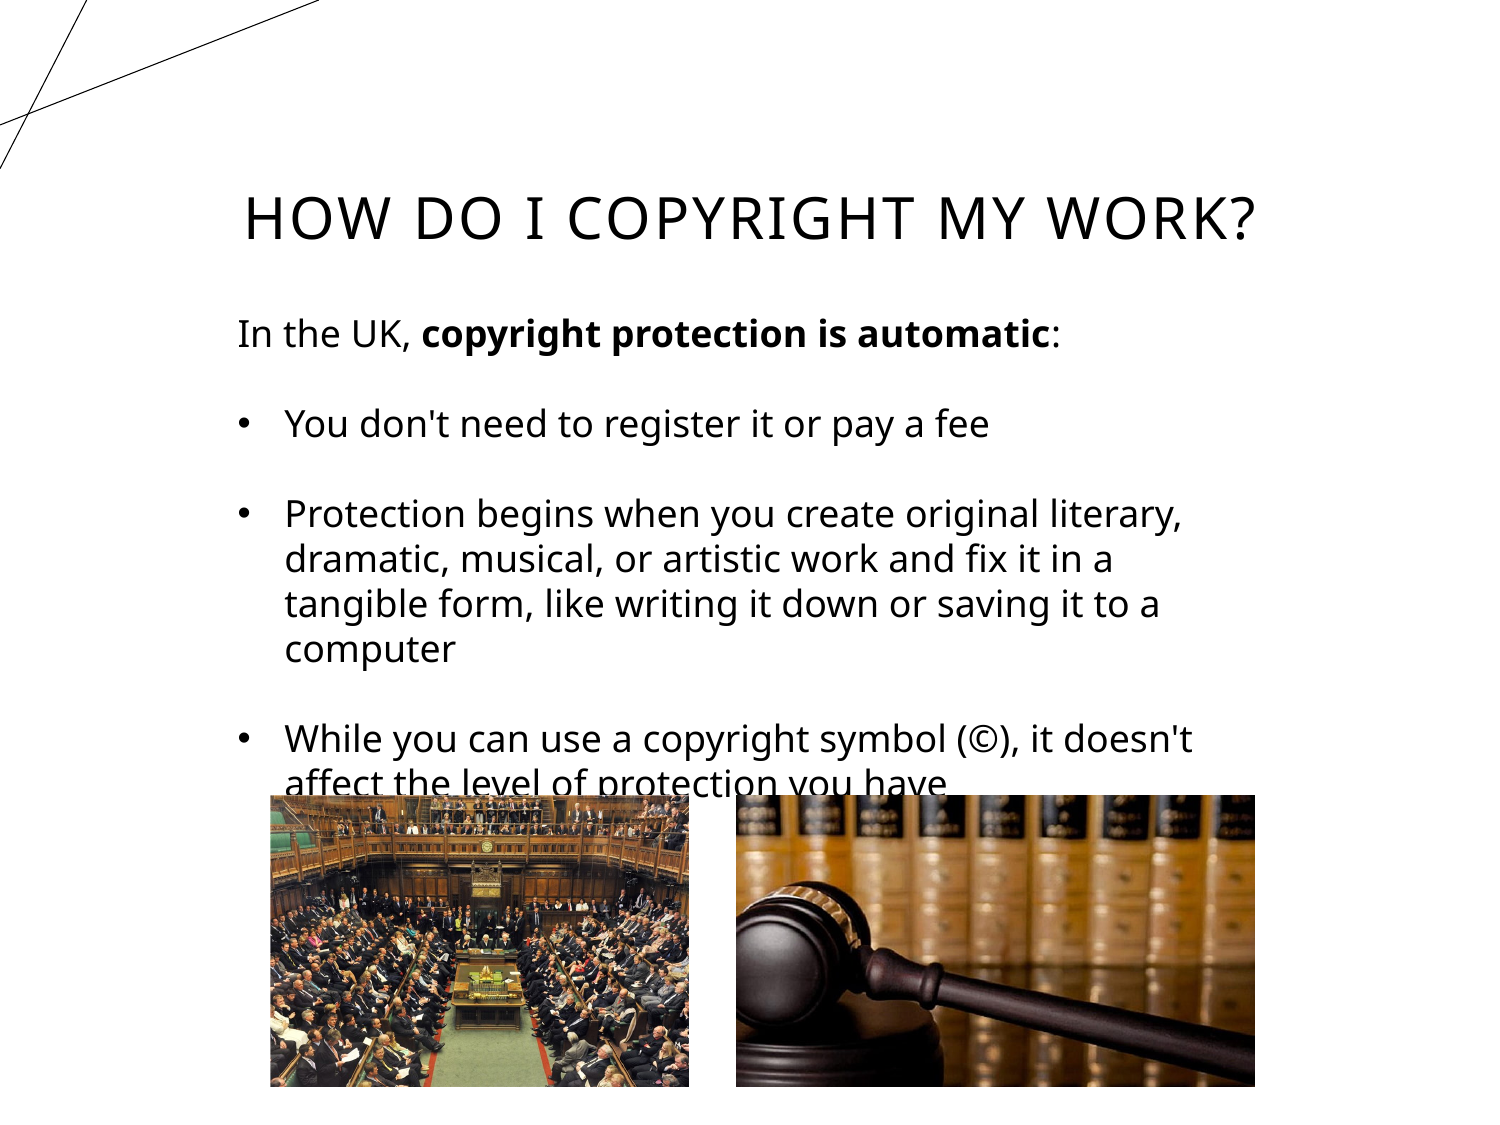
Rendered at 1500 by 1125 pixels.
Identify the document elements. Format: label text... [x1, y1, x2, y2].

picture [270, 795, 689, 1087]
text_box In the UK, copyright protection is automatic: You don't need to register it or pay a fee Protection begins when you create original literary, dramatic, musical, or artistic work and fix it in a tangible form, like writing it down or saving it to a computer While you can use a copyright symbol (©), it doesn't affect the level of protection you have [222, 302, 1278, 858]
picture [736, 795, 1255, 1087]
title How Do I copyright my Work? [103, 112, 1397, 330]
